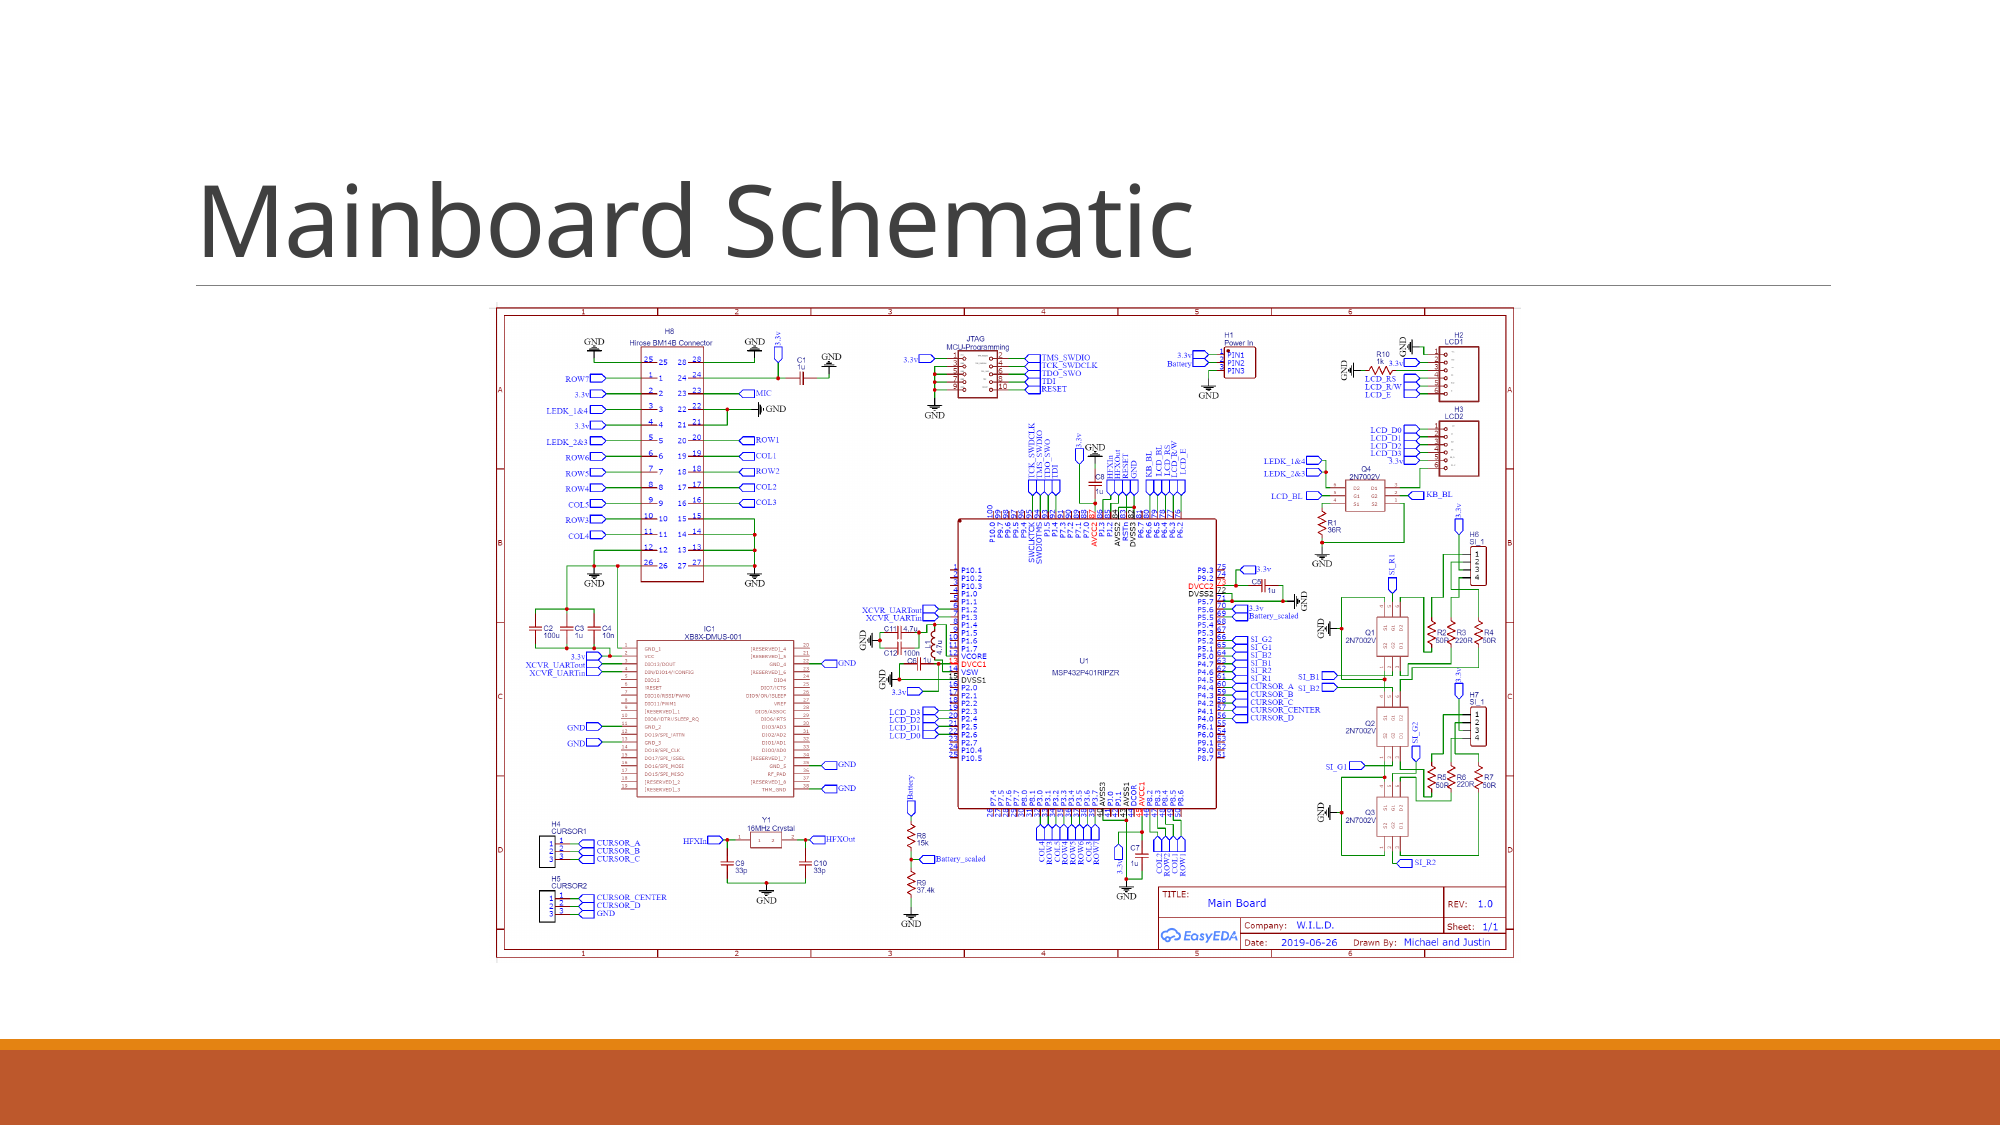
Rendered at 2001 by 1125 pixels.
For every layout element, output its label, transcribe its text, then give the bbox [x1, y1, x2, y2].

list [489, 302, 1521, 964]
title Mainboard Schematic [180, 47, 1830, 285]
